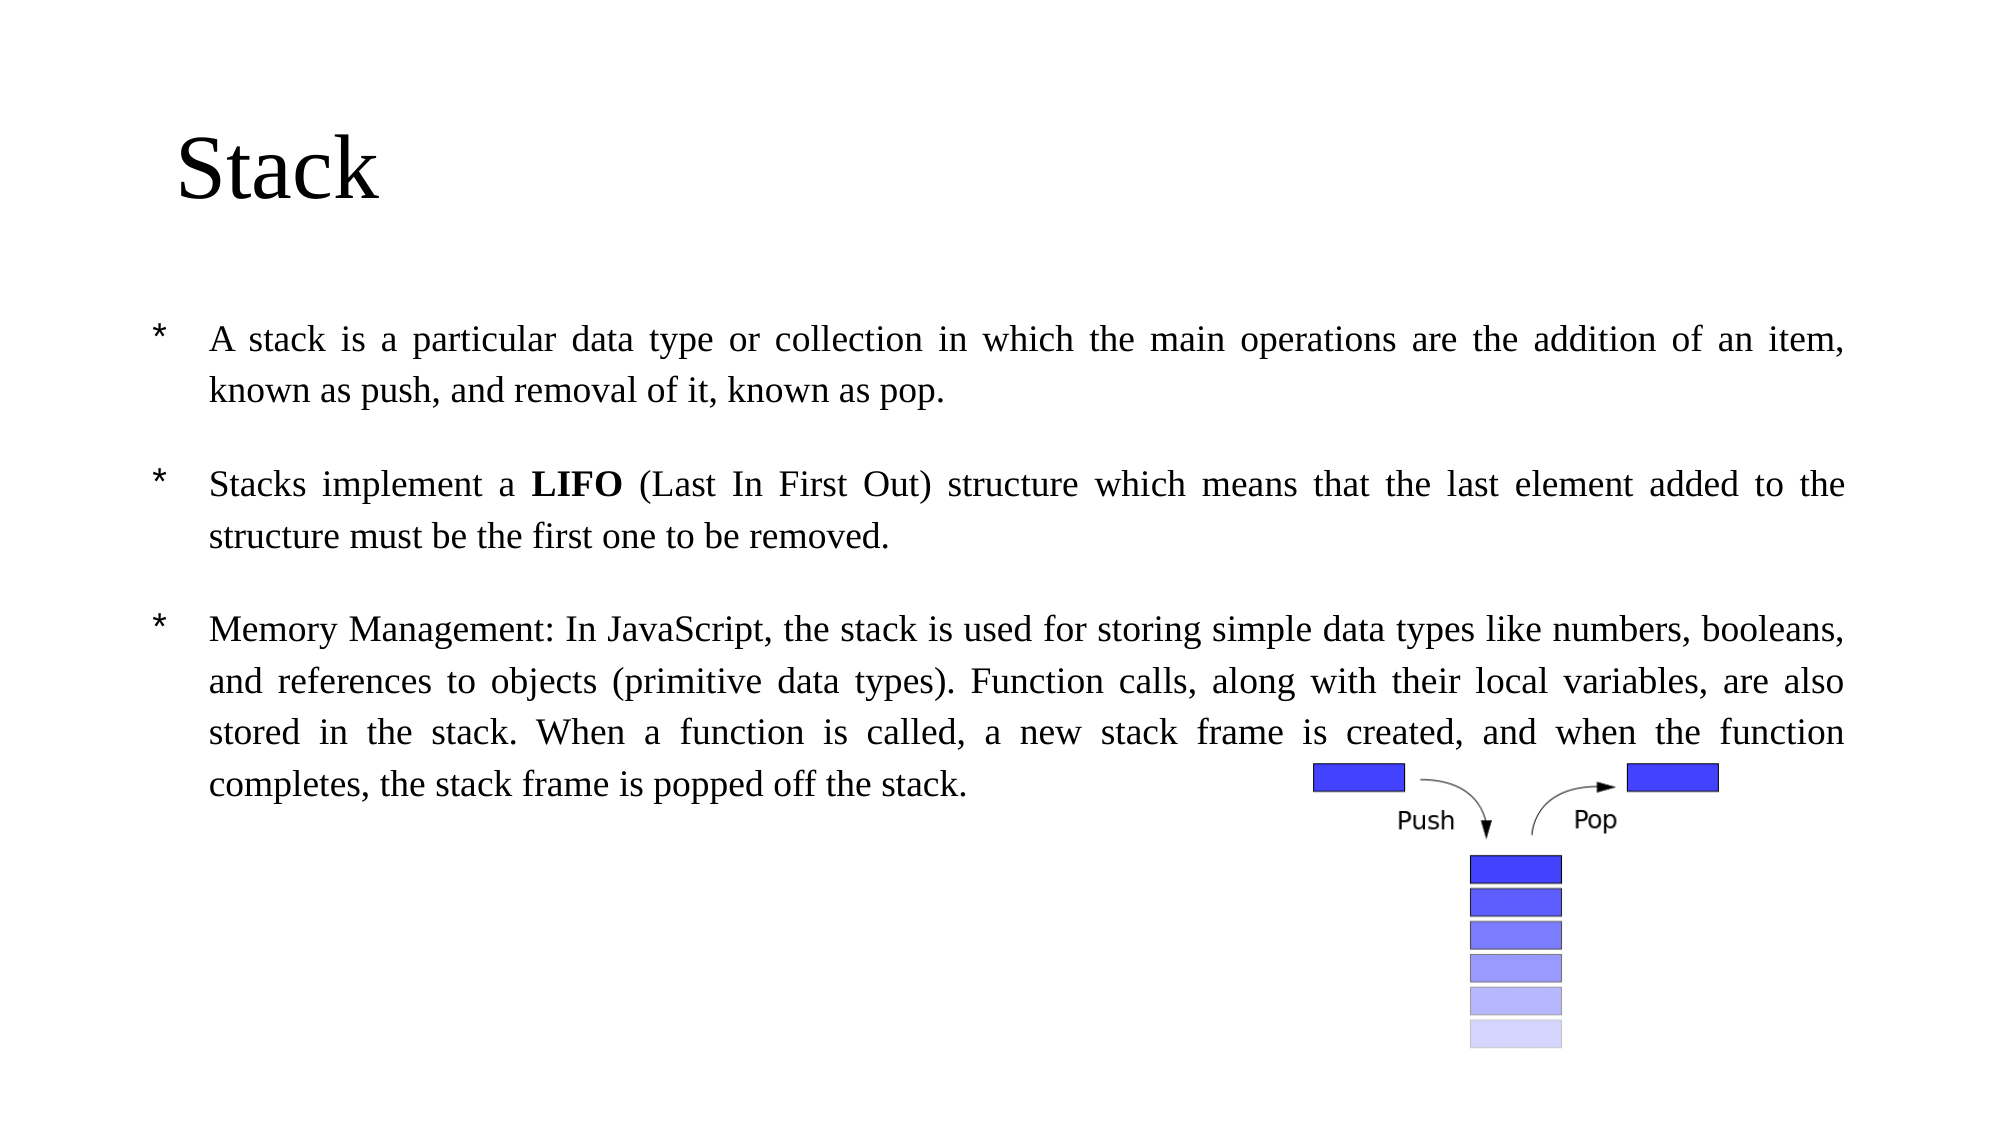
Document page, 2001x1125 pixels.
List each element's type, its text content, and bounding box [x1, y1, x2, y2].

picture [1311, 762, 1720, 1050]
list A stack is a particular data type or collection in which the main operations are the addition of an item, known as push, and removal of it, known as pop. Stacks implement a LIFO (Last In First Out) structure which means that the last element added to the structure must be the first one to be removed. Memory Management: In JavaScript, the stack is used for storing simple data types like numbers, booleans, and references to objects (primitive data types). Function calls, along with their local variables, are also stored in the stack. When a function is called, a new stack frame is created, and when the function completes, the stack frame is popped off the stack. [137, 299, 1863, 1014]
title Stack [137, 59, 1863, 278]
